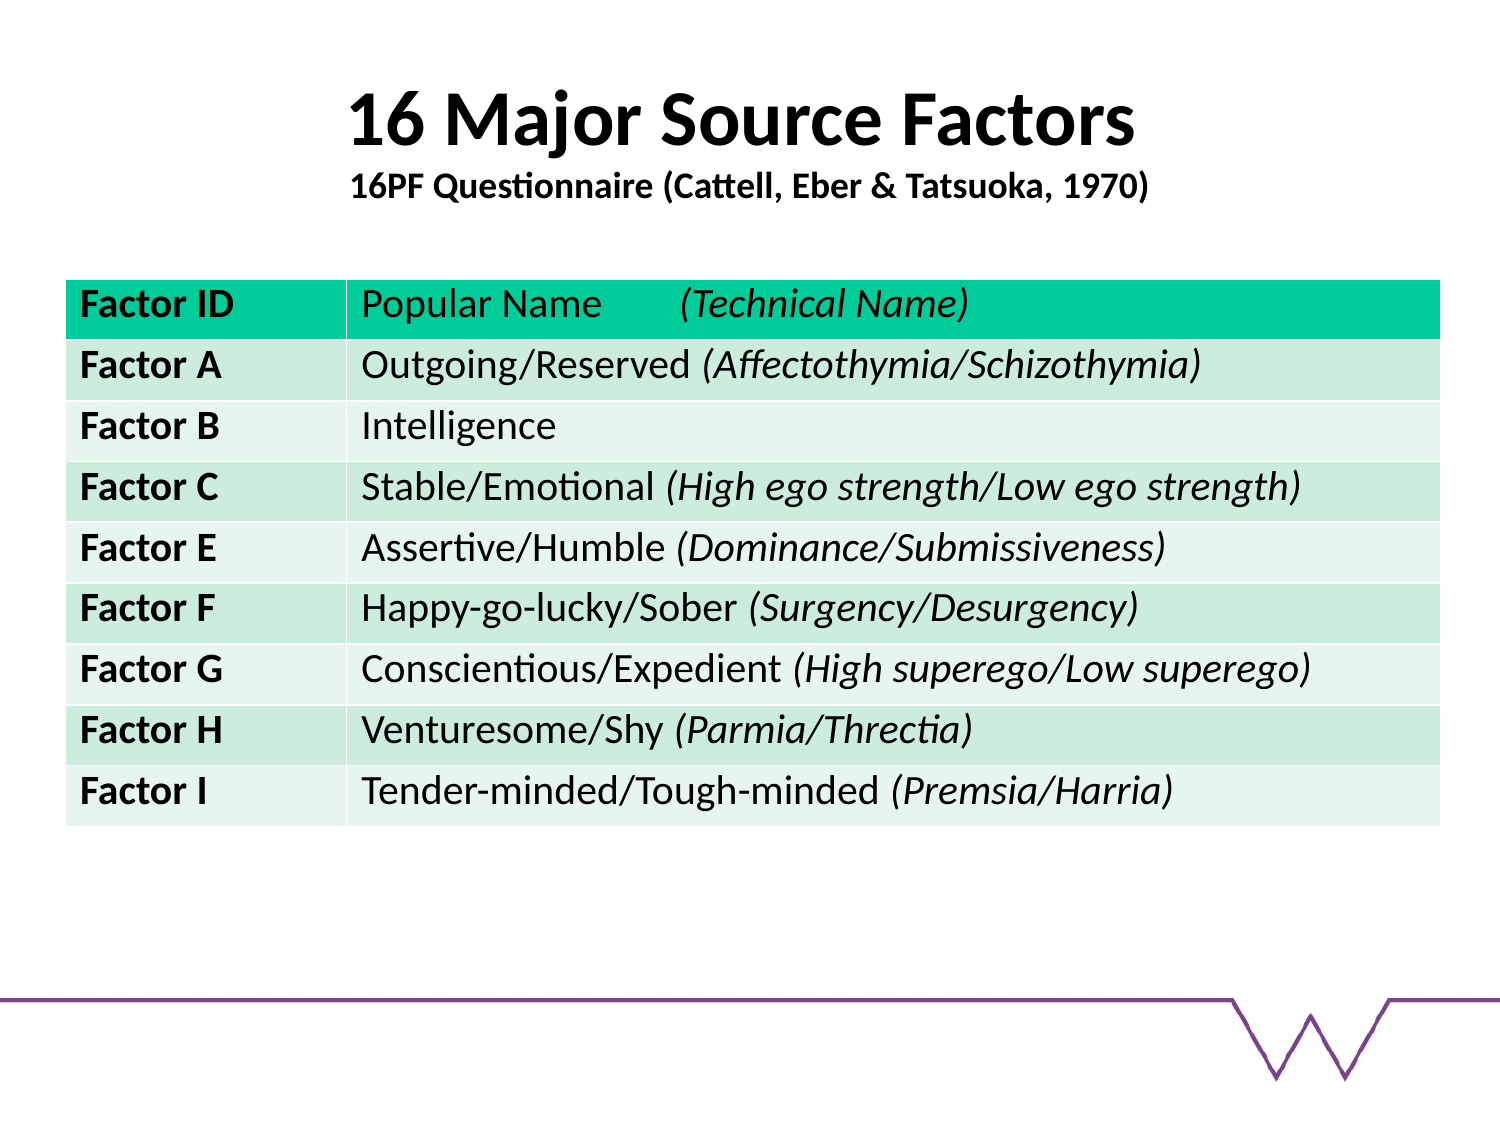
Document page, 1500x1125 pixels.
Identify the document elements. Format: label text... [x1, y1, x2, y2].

table_cell Factor E [66, 523, 346, 582]
table_cell Factor I [66, 766, 346, 826]
table_cell Venturesome/Shy (Parmia/Threctia) [347, 706, 1440, 765]
table_cell Intelligence [347, 402, 1440, 461]
table_cell Factor H [66, 706, 346, 765]
table_header Popular Name (Technical Name) [347, 280, 1440, 339]
table_cell Assertive/Humble (Dominance/Submissiveness) [347, 523, 1440, 582]
table_header Factor ID [66, 280, 346, 339]
table_cell Factor F [66, 584, 346, 643]
table_cell Outgoing/Reserved (Affectothymia/Schizothymia) [347, 341, 1440, 400]
table_cell Factor C [66, 462, 346, 521]
table_cell Factor B [66, 402, 346, 461]
title 16 Major Source Factors 16PF Questionnaire (Cattell, Eber & Tatsuoka, 1970) [0, 78, 1500, 239]
table_cell Factor A [66, 341, 346, 400]
table_cell Tender-minded/Tough-minded (Premsia/Harria) [347, 766, 1440, 826]
picture [0, 905, 1500, 1125]
table_cell Conscientious/Expedient (High superego/Low superego) [347, 645, 1440, 704]
table_cell Factor G [66, 645, 346, 704]
table_cell Happy-go-lucky/Sober (Surgency/Desurgency) [347, 584, 1440, 643]
table_cell Stable/Emotional (High ego strength/Low ego strength) [347, 462, 1440, 521]
